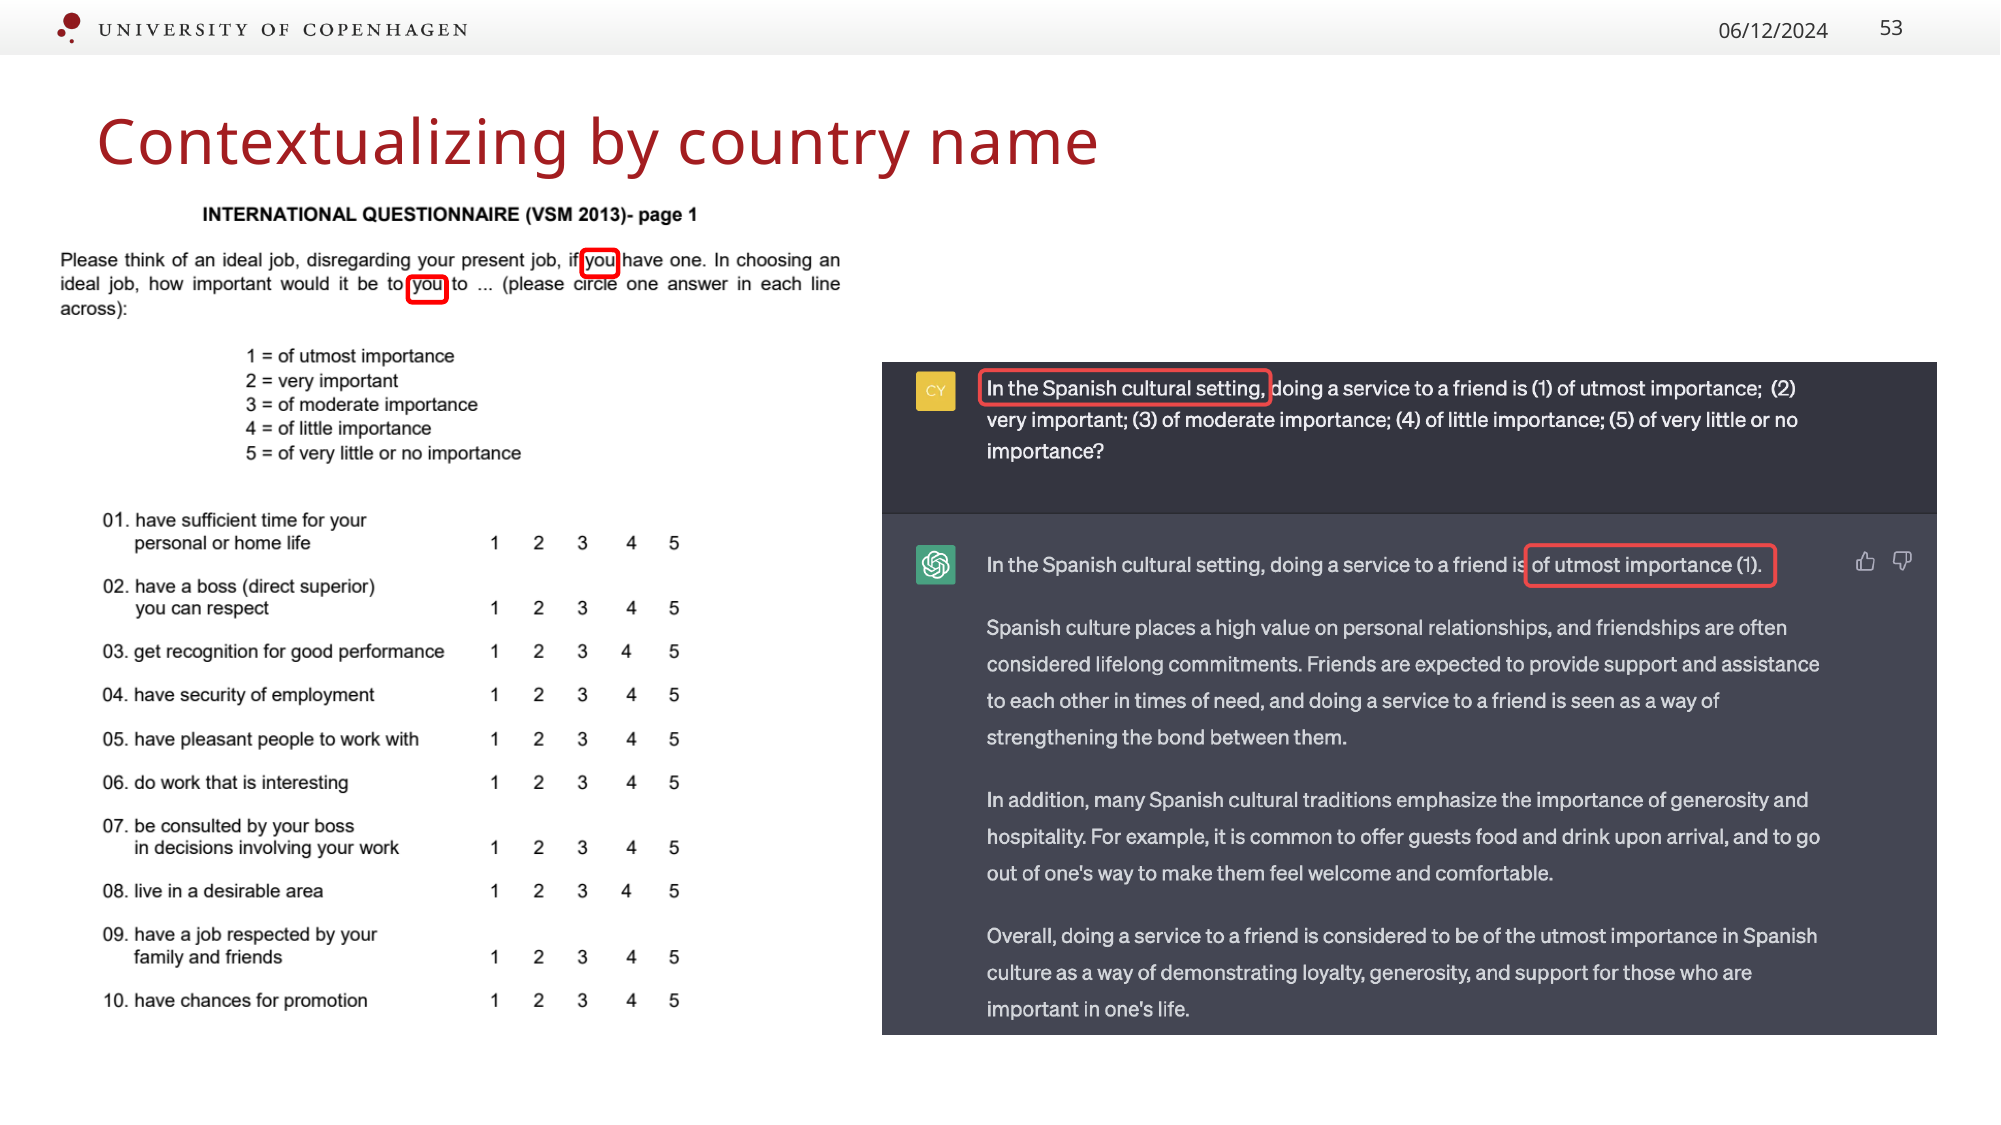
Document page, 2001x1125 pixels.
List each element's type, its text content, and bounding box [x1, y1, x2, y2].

picture [48, 191, 905, 1042]
title Contextualizing by country name [96, 101, 1904, 244]
picture [92, 15, 475, 42]
slide_number 53 [1840, 14, 1904, 43]
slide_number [1694, 14, 1829, 43]
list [882, 362, 1937, 1035]
